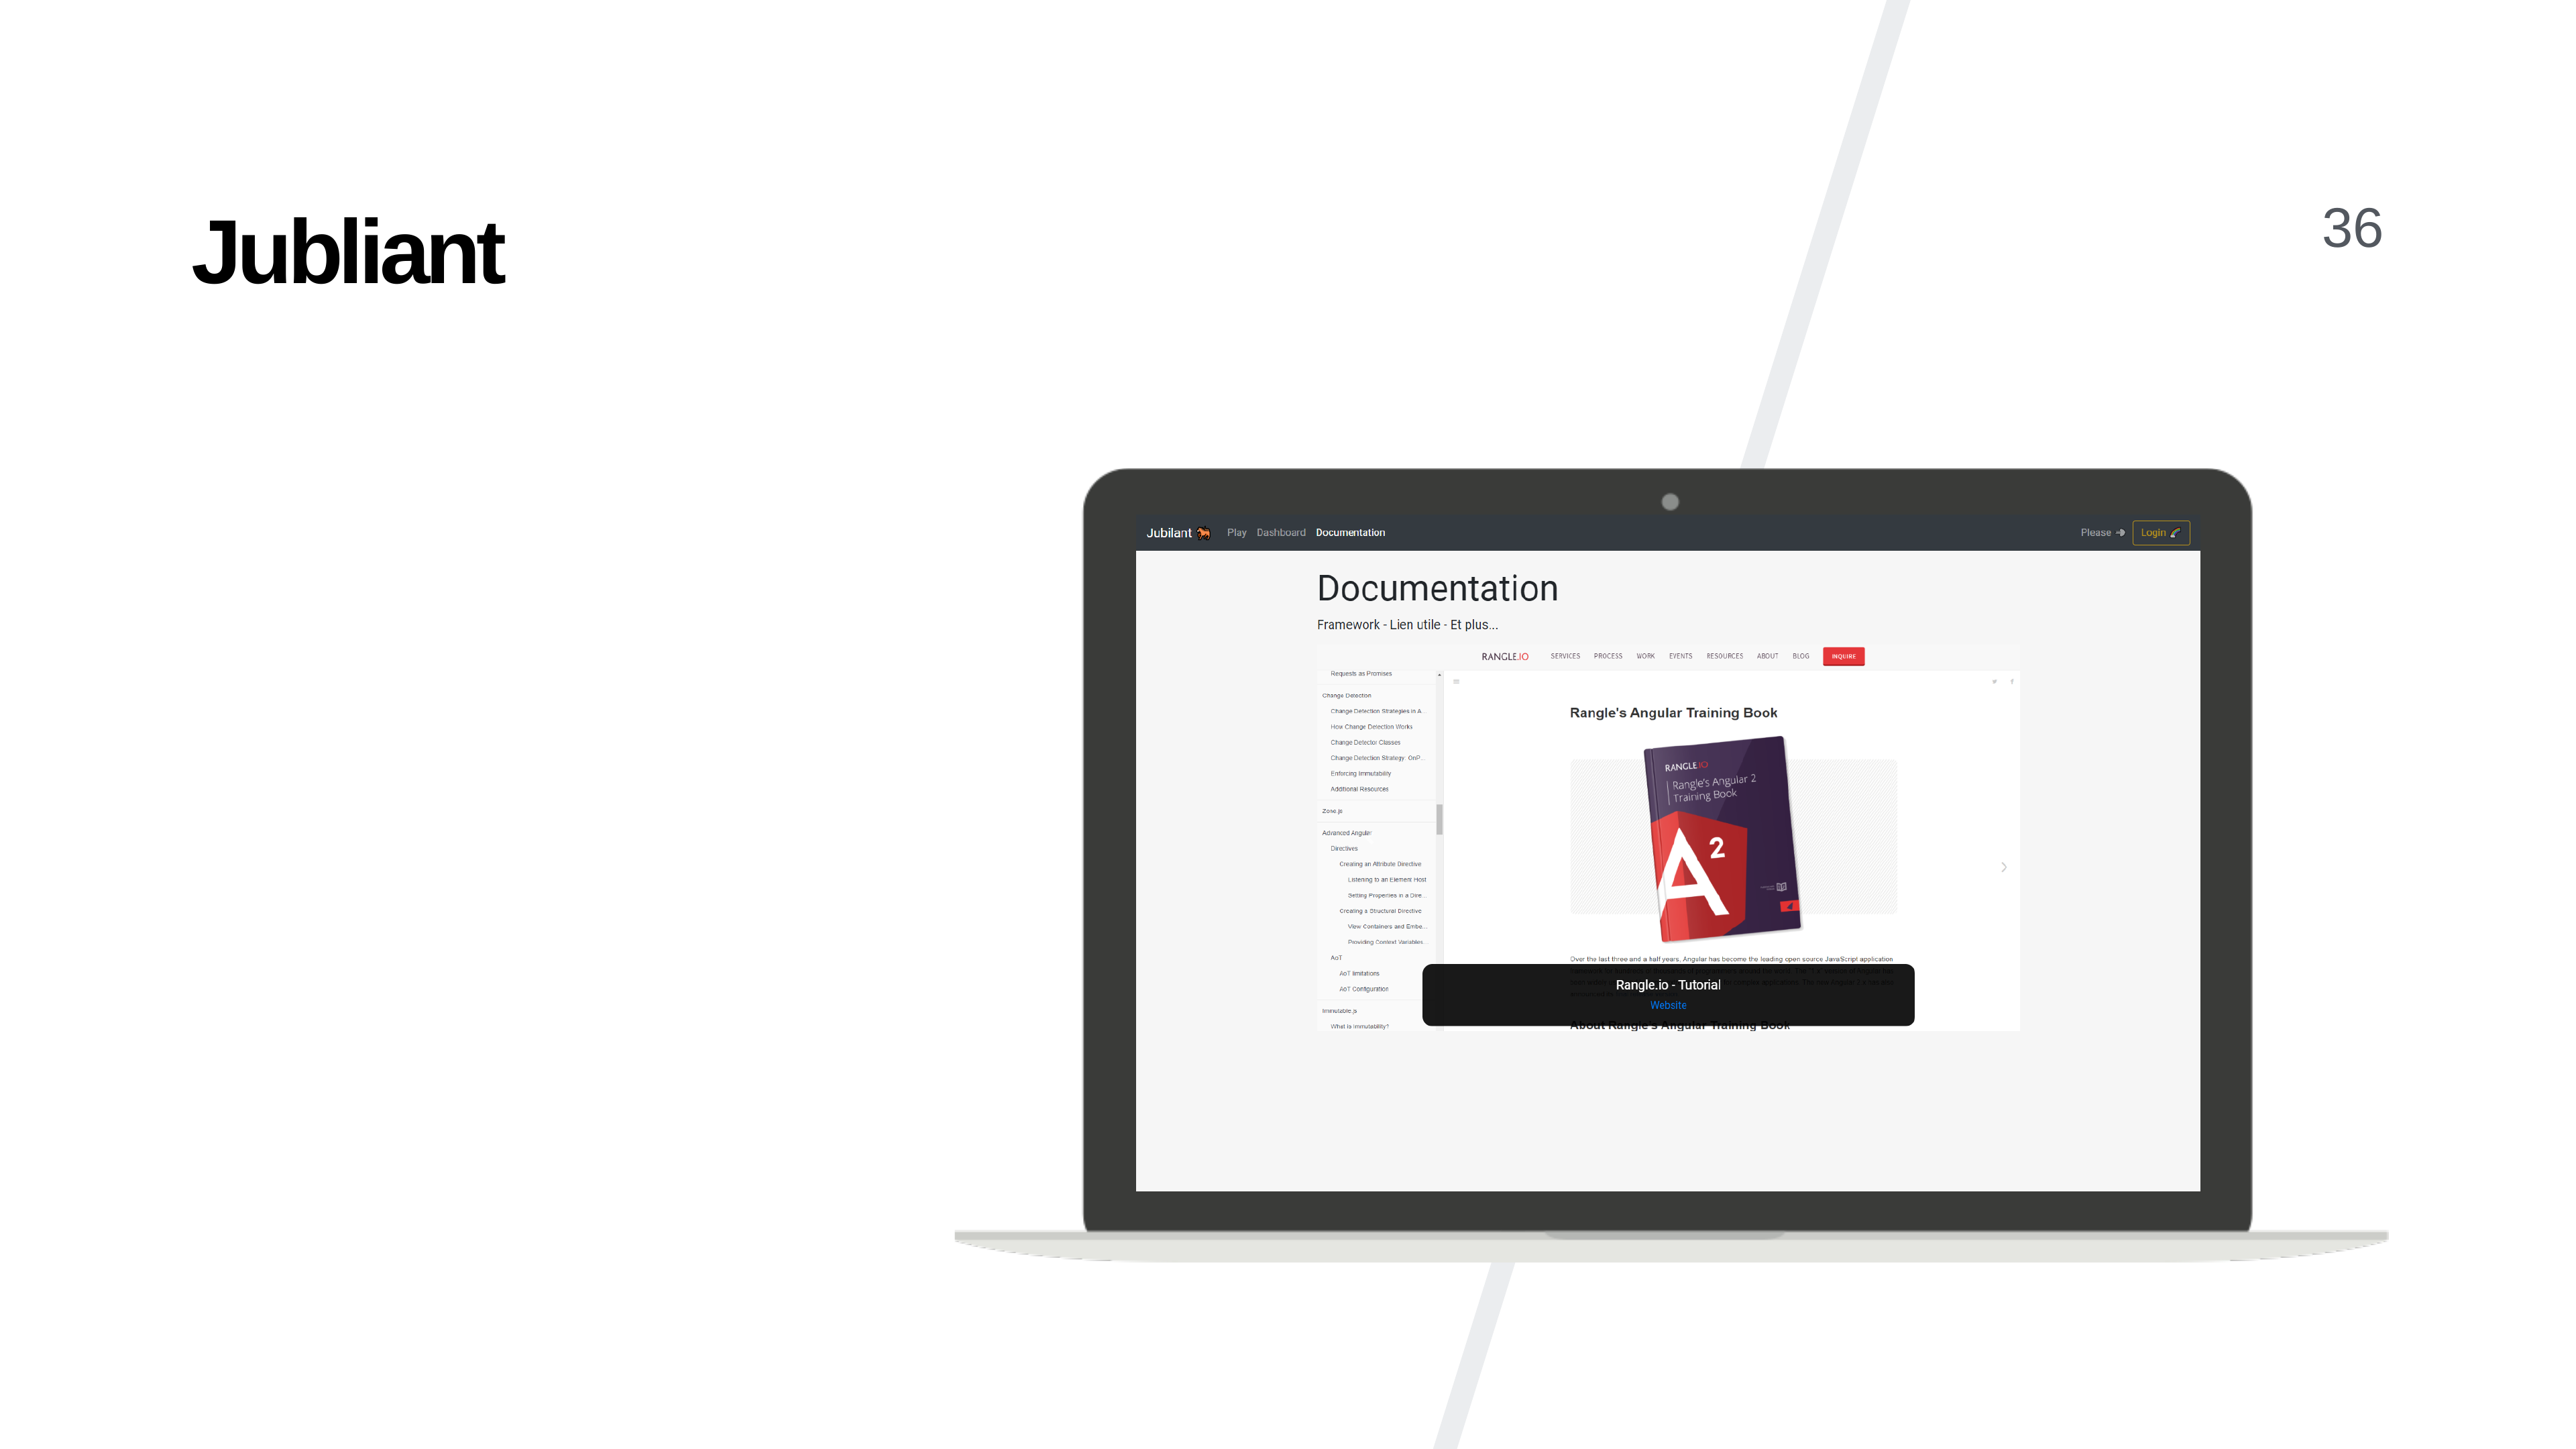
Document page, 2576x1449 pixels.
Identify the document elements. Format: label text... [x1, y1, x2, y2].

picture [954, 468, 2389, 1263]
title Jubliant [185, 185, 956, 790]
slide_number 36 [2316, 185, 2390, 1038]
